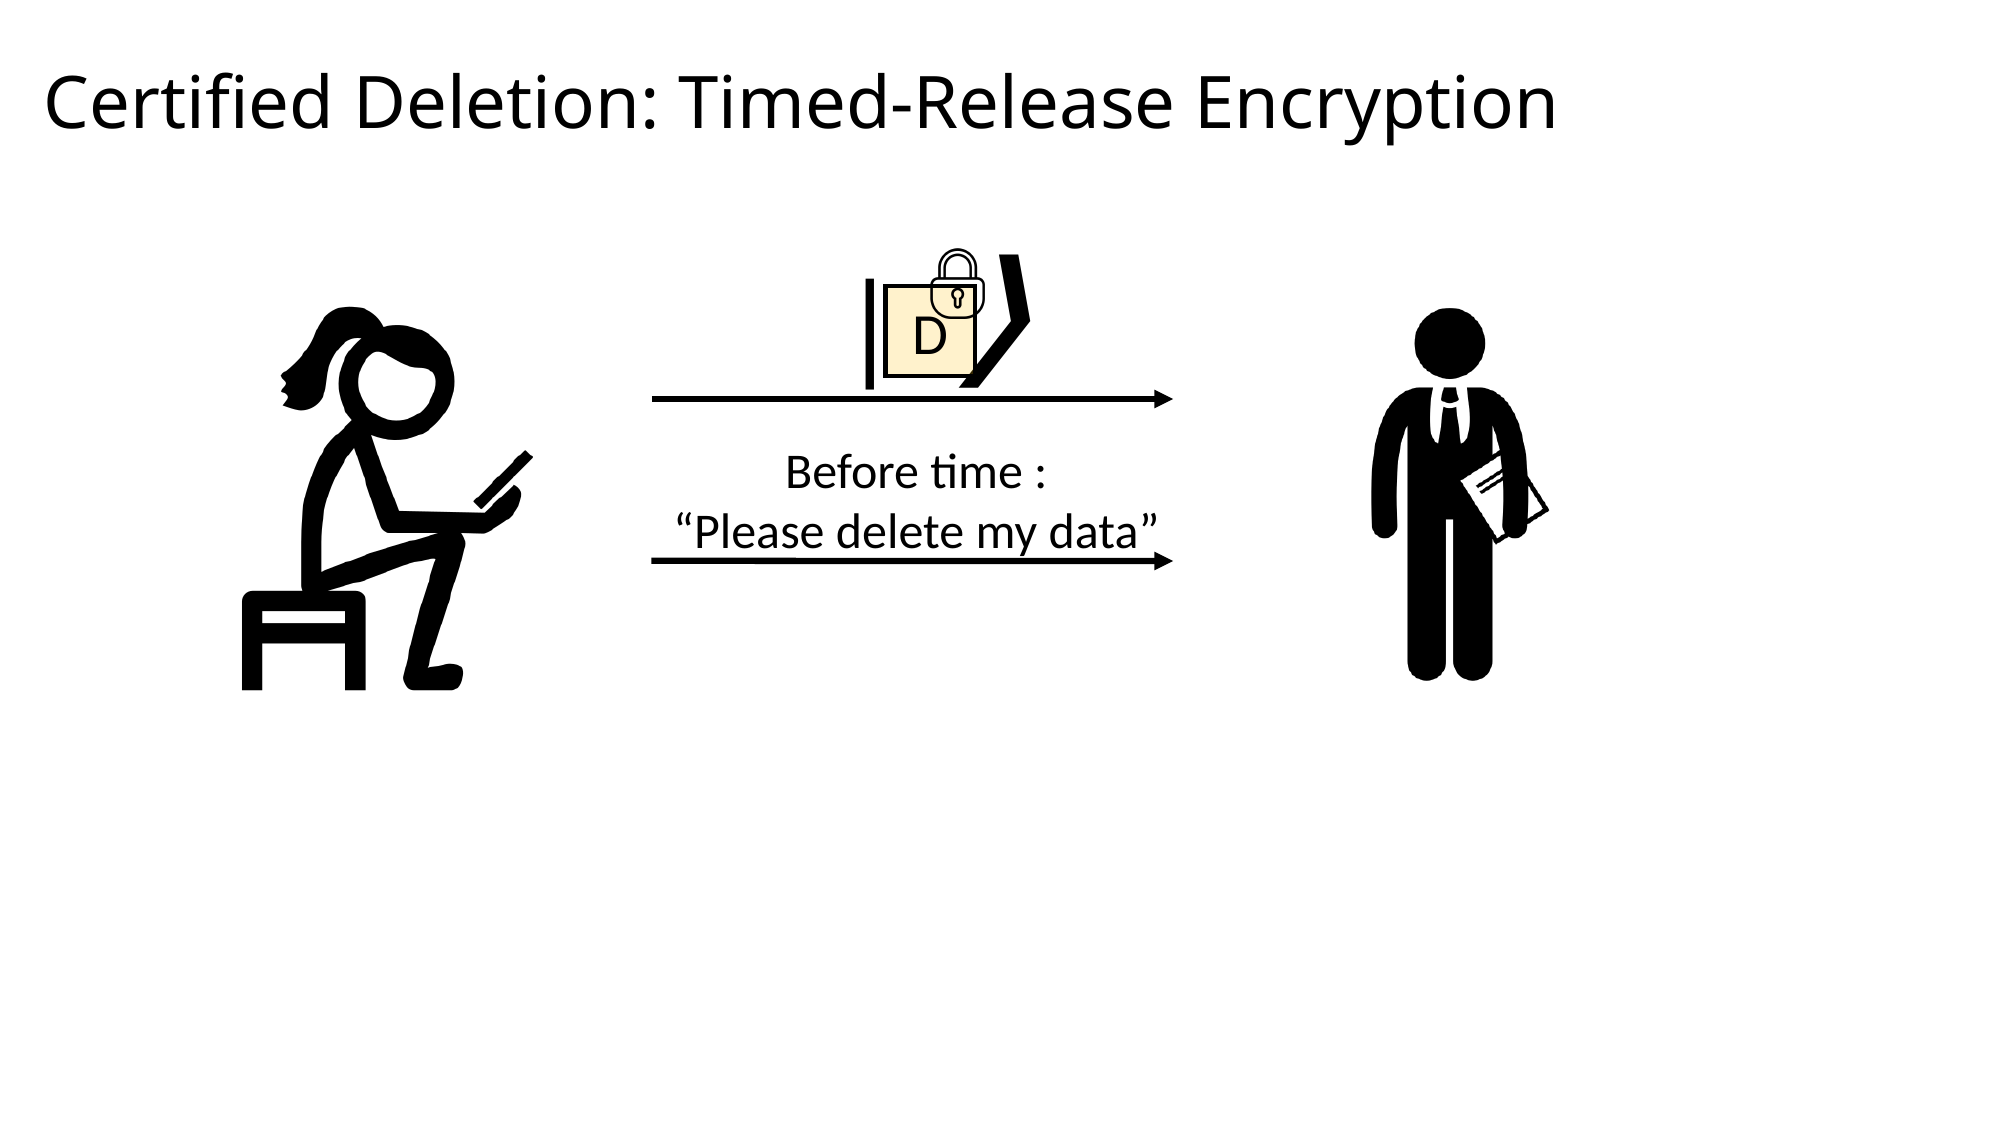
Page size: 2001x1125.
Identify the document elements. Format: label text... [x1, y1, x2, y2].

text_box D [884, 285, 976, 377]
picture [930, 248, 985, 319]
text_box | [826, 236, 915, 396]
title Certified Deletion: Timed-Release Encryption [28, 20, 1584, 191]
picture [28, 139, 746, 857]
picture [1164, 198, 1756, 790]
